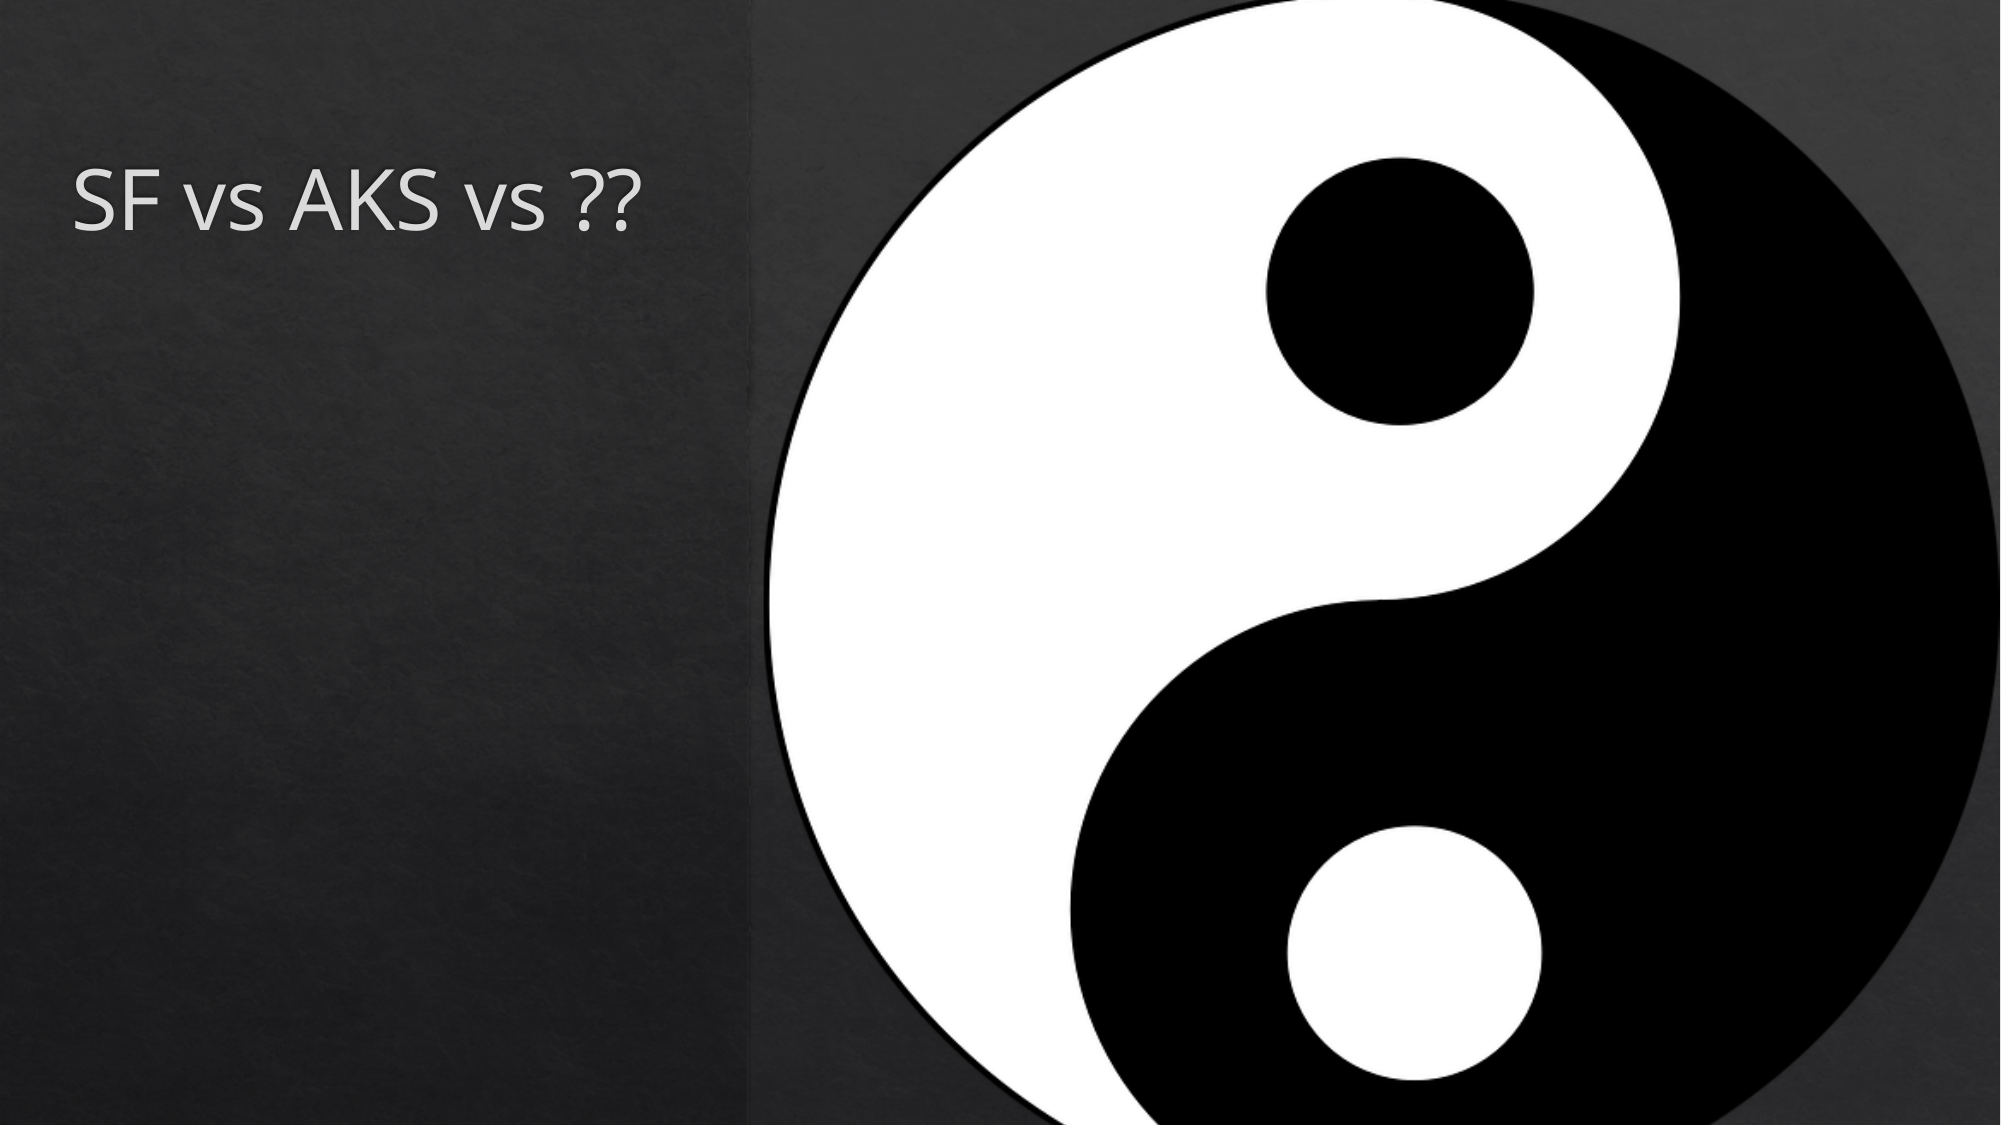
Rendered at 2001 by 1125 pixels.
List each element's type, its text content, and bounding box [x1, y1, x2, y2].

title SF vs AKS vs ?? [56, 137, 697, 255]
picture [746, 0, 2000, 1125]
